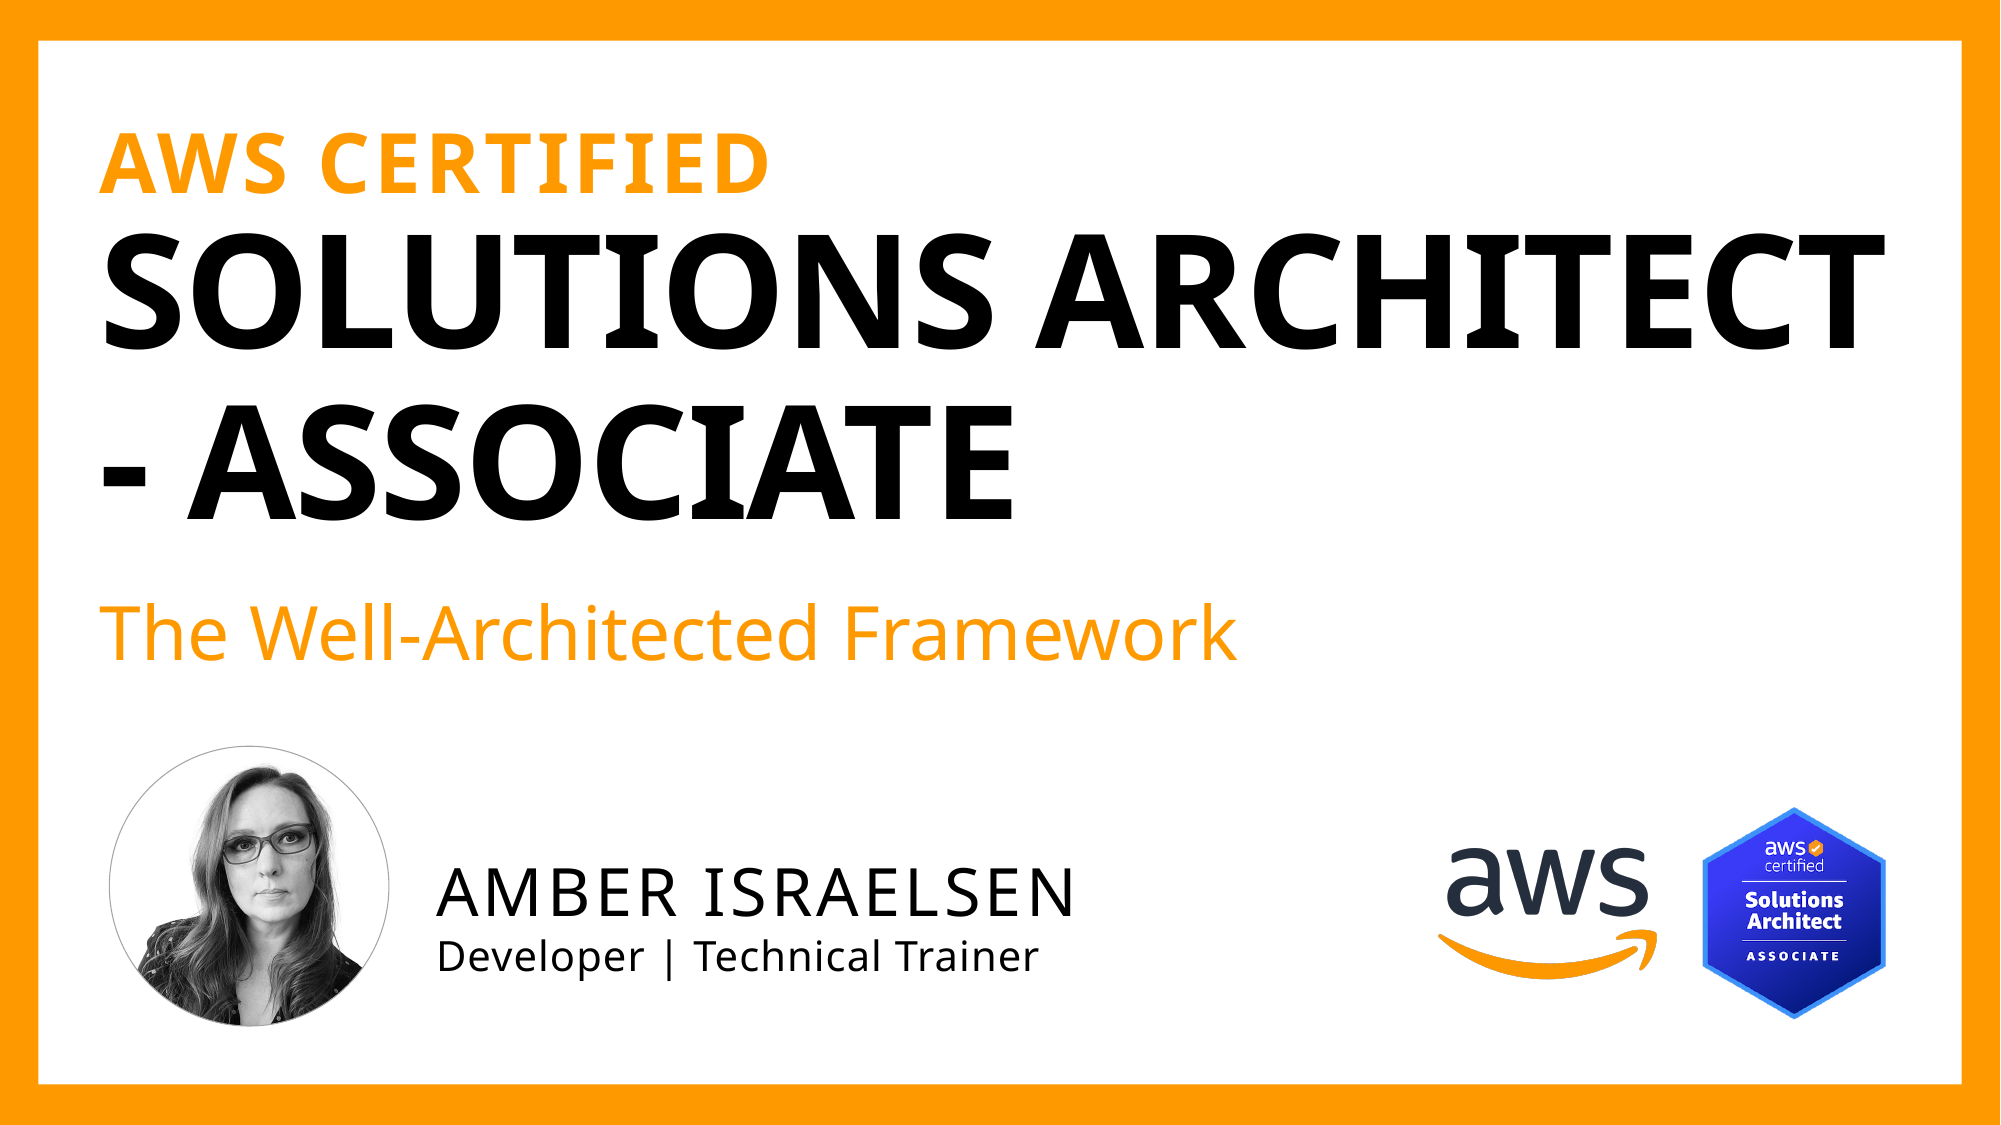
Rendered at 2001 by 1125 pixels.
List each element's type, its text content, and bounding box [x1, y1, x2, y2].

picture [1437, 847, 1658, 980]
text_box AWS CERTIFIED SOLUTIONS ARCHITECT - ASSOCIATE The Well-Architected Framework [84, 94, 1903, 705]
text_box AMBER ISRAELSEN Developer | Technical Trainer [421, 842, 1268, 988]
picture [109, 746, 389, 1026]
text_box [37, 39, 1963, 1085]
picture [1691, 804, 1903, 1022]
